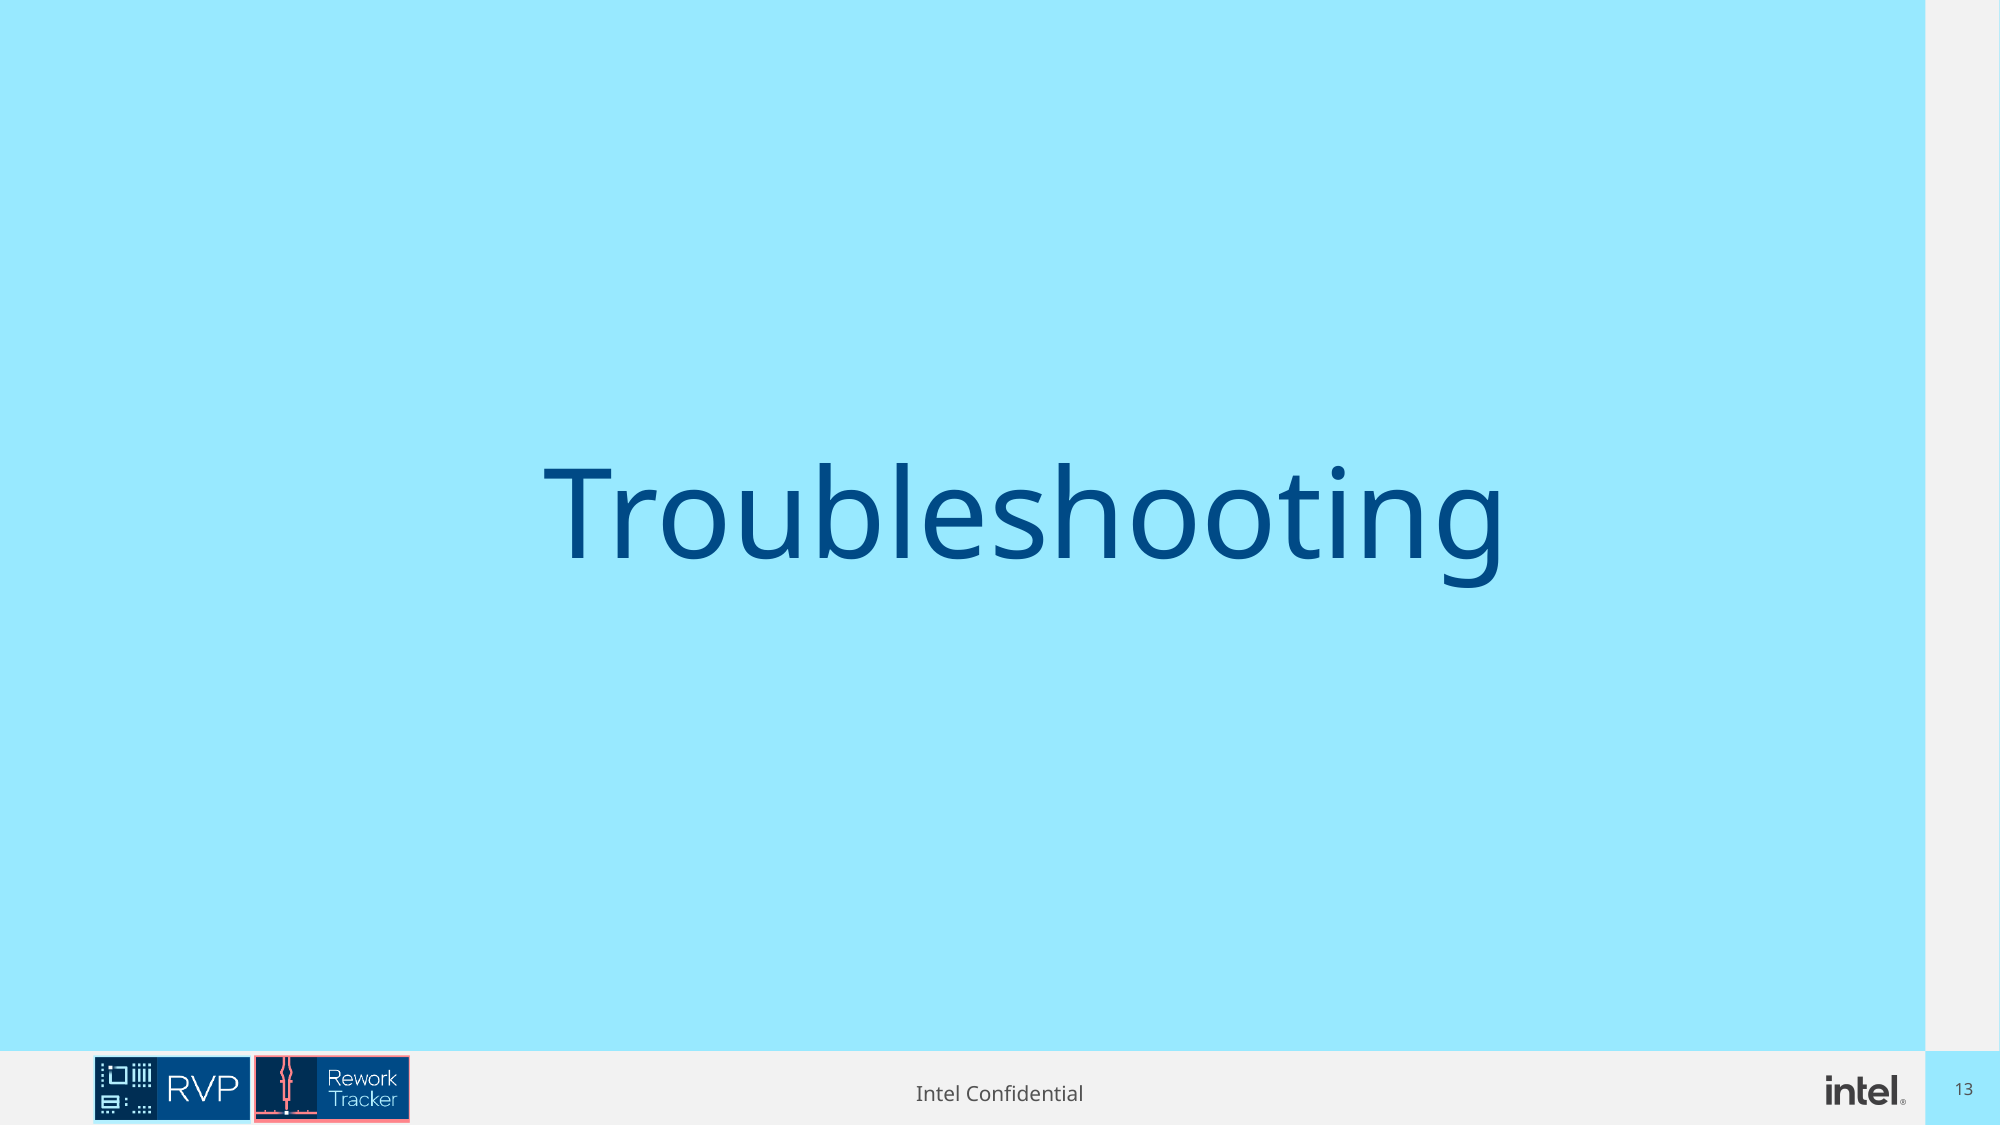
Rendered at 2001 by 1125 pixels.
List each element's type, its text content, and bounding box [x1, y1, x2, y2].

picture [254, 1055, 410, 1123]
picture [1826, 1075, 1906, 1105]
picture [93, 1055, 251, 1124]
text_box Troubleshooting [543, 433, 1591, 584]
